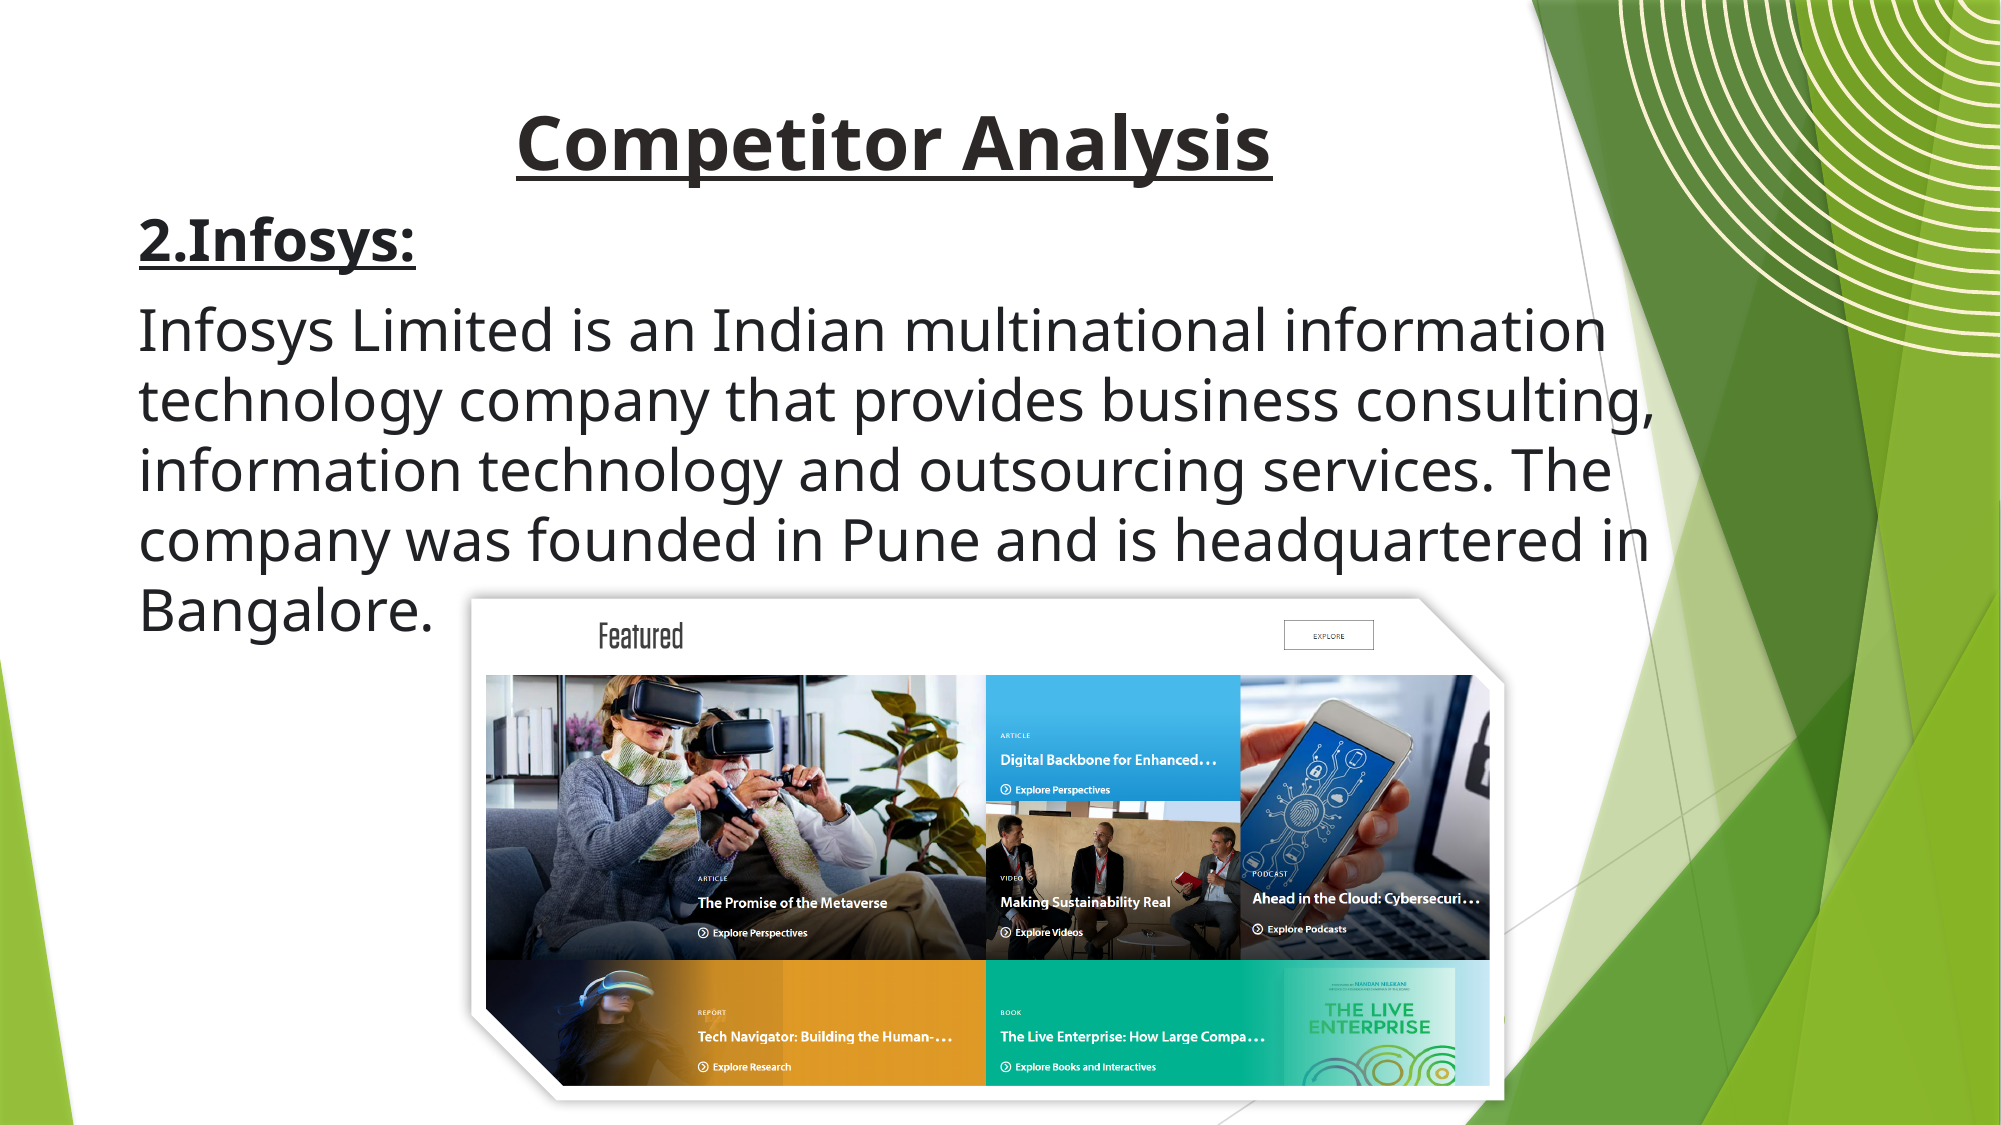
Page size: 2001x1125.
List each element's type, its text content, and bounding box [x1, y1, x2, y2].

picture [478, 605, 1498, 1094]
title Competitor Analysis [305, 87, 1695, 195]
list 2.Infosys: Infosys Limited is an Indian multinational information technology company that provides business consulting, information technology and outsourcing services. The company was founded in Pune and is headquartered in Bangalore. [124, 195, 1876, 1081]
